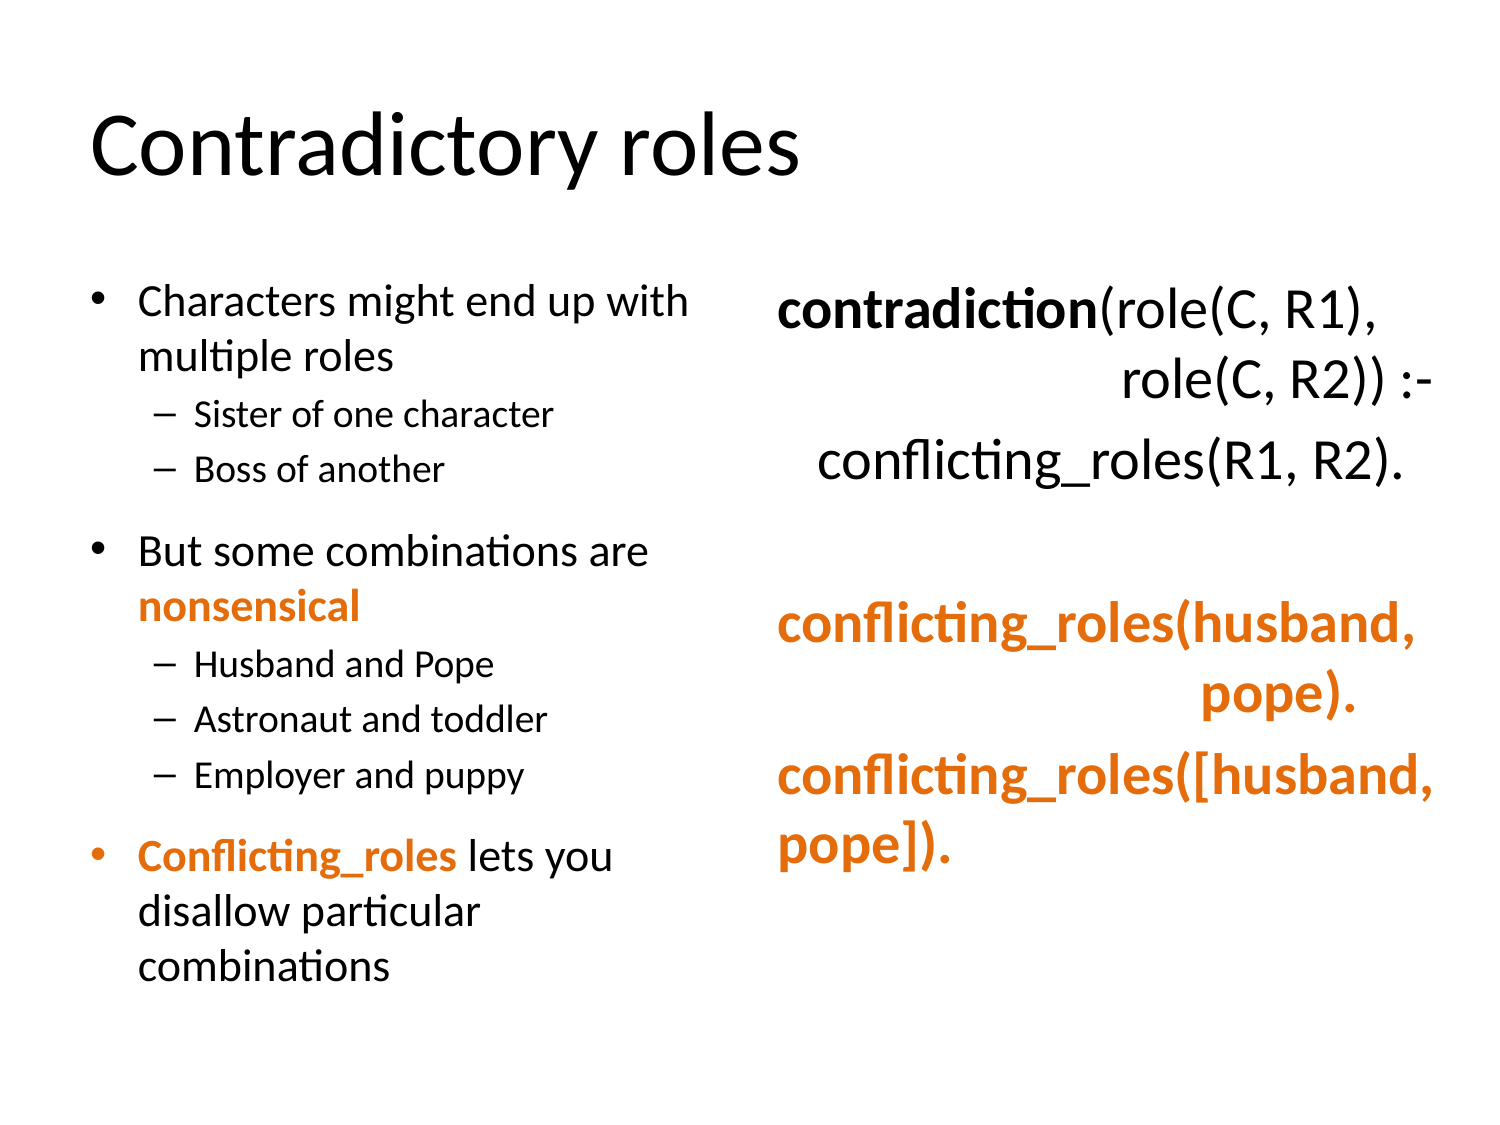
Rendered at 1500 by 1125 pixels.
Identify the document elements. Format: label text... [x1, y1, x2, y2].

list contradiction(role(C, R1), role(C, R2)) :- conflicting_roles(R1, R2). conflicting_roles(husband, pope). conflicting_roles([husband, pope]). [762, 262, 1488, 1005]
list Characters might end up with multiple roles Sister of one character Boss of another But some combinations are nonsensical Husband and Pope Astronaut and toddler Employer and puppy Conflicting_roles lets you disallow particular combinations [75, 262, 738, 1005]
title Contradictory roles [75, 45, 1425, 233]
